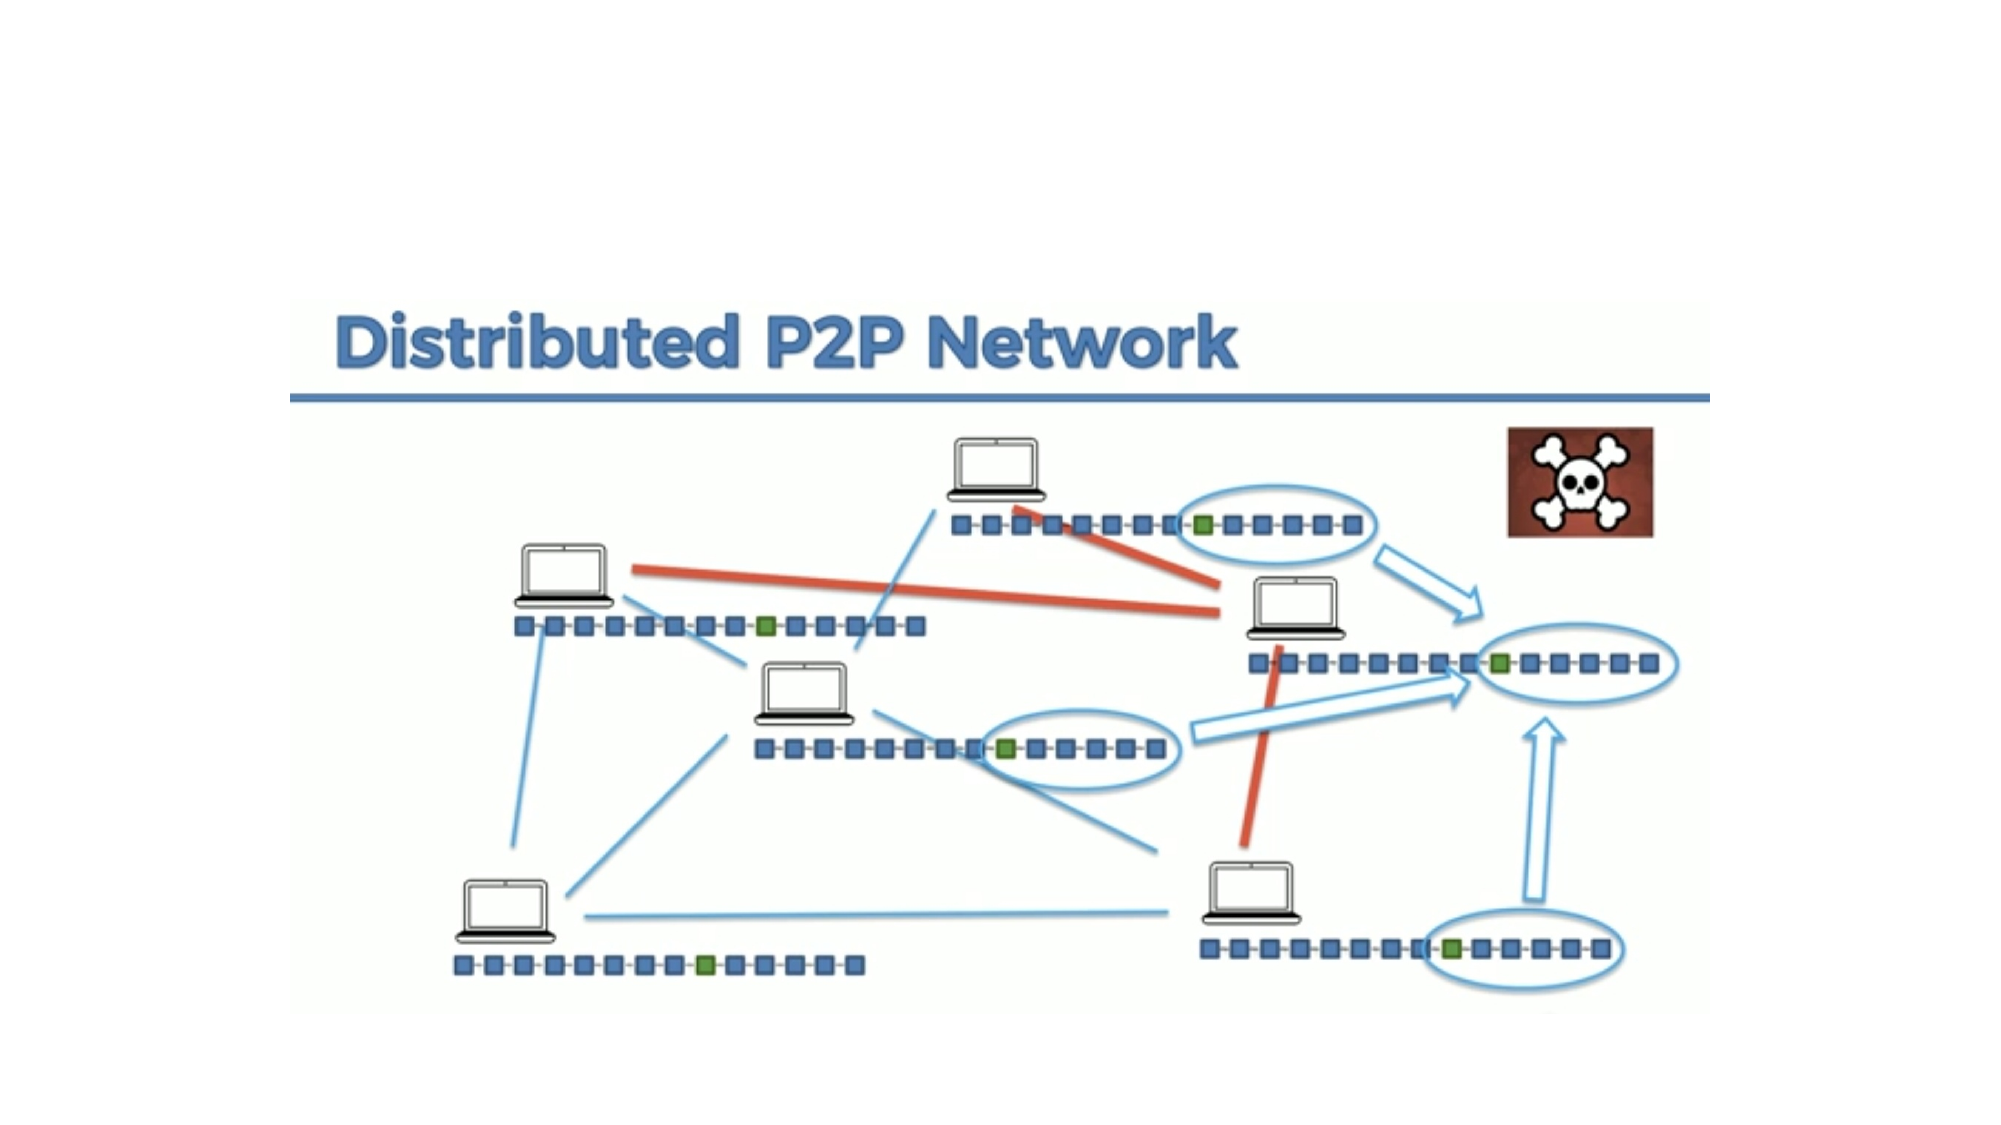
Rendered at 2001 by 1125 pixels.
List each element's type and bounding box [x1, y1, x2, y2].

list [290, 299, 1710, 1014]
